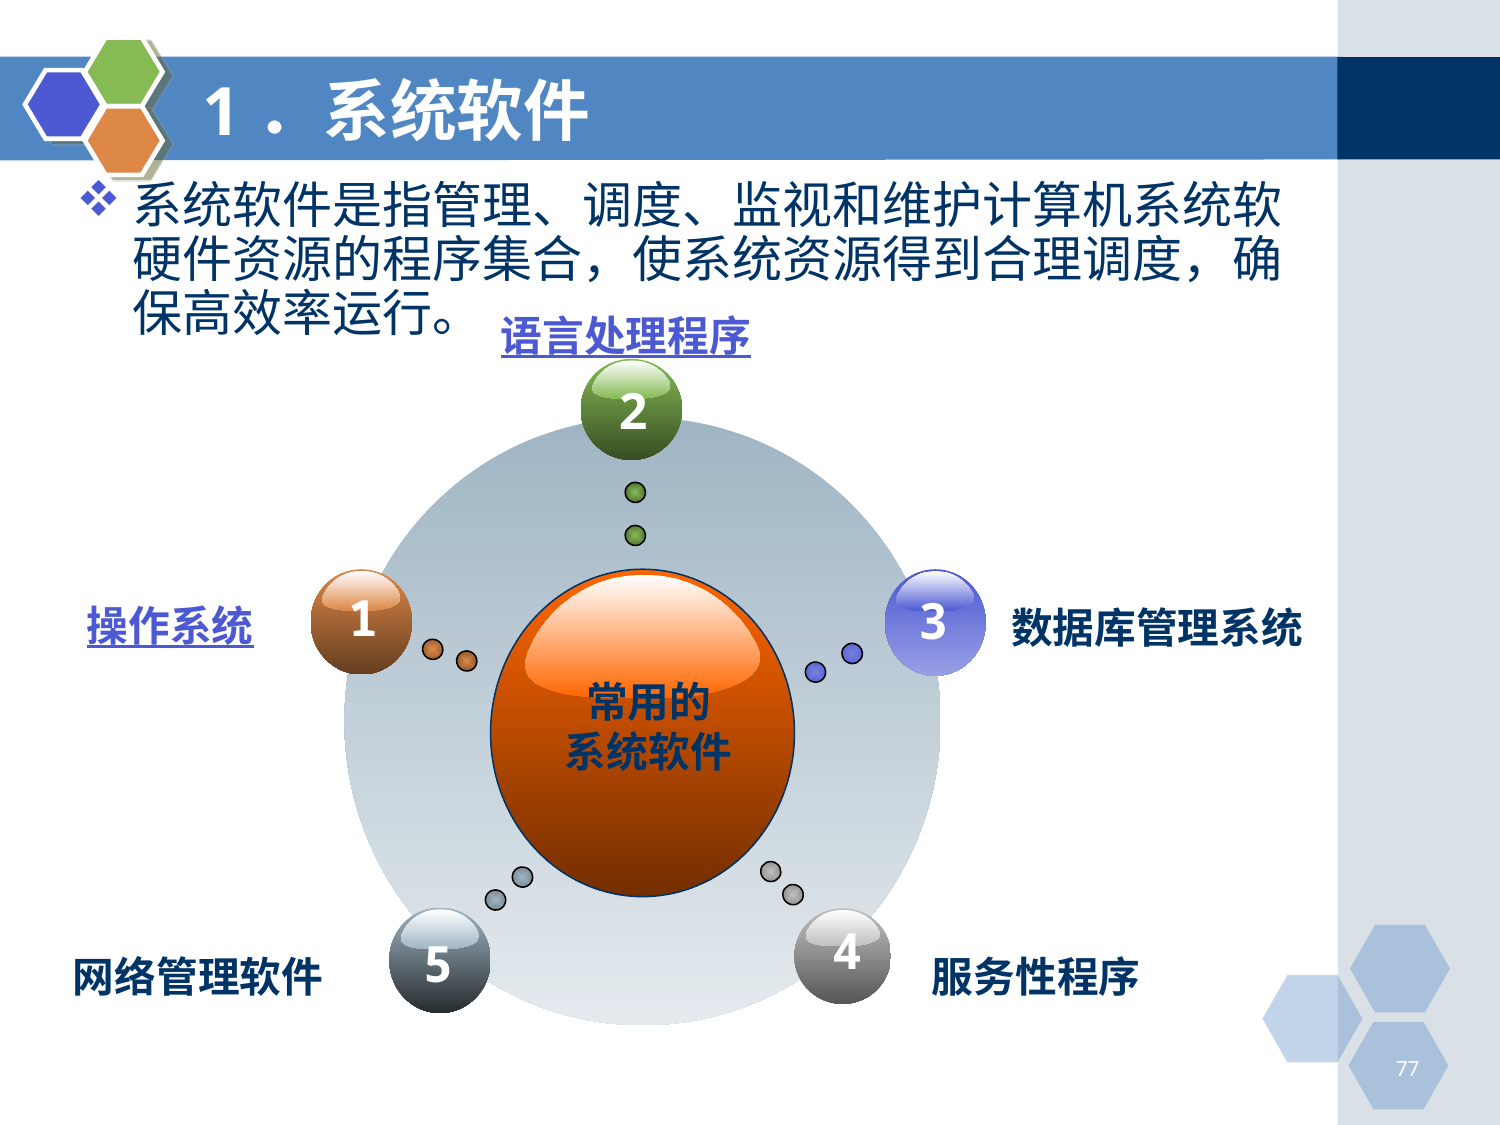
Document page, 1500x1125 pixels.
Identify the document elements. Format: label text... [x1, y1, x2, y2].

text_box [29, 302, 1330, 1026]
list 系统软件是指管理、调度、监视和维护计算机系统软硬件资源的程序集合，使系统资源得到合理调度，确保高效率运行。 [61, 172, 1341, 370]
title 1．系统软件 [187, 62, 1288, 156]
slide_number 77 [1359, 1047, 1435, 1086]
